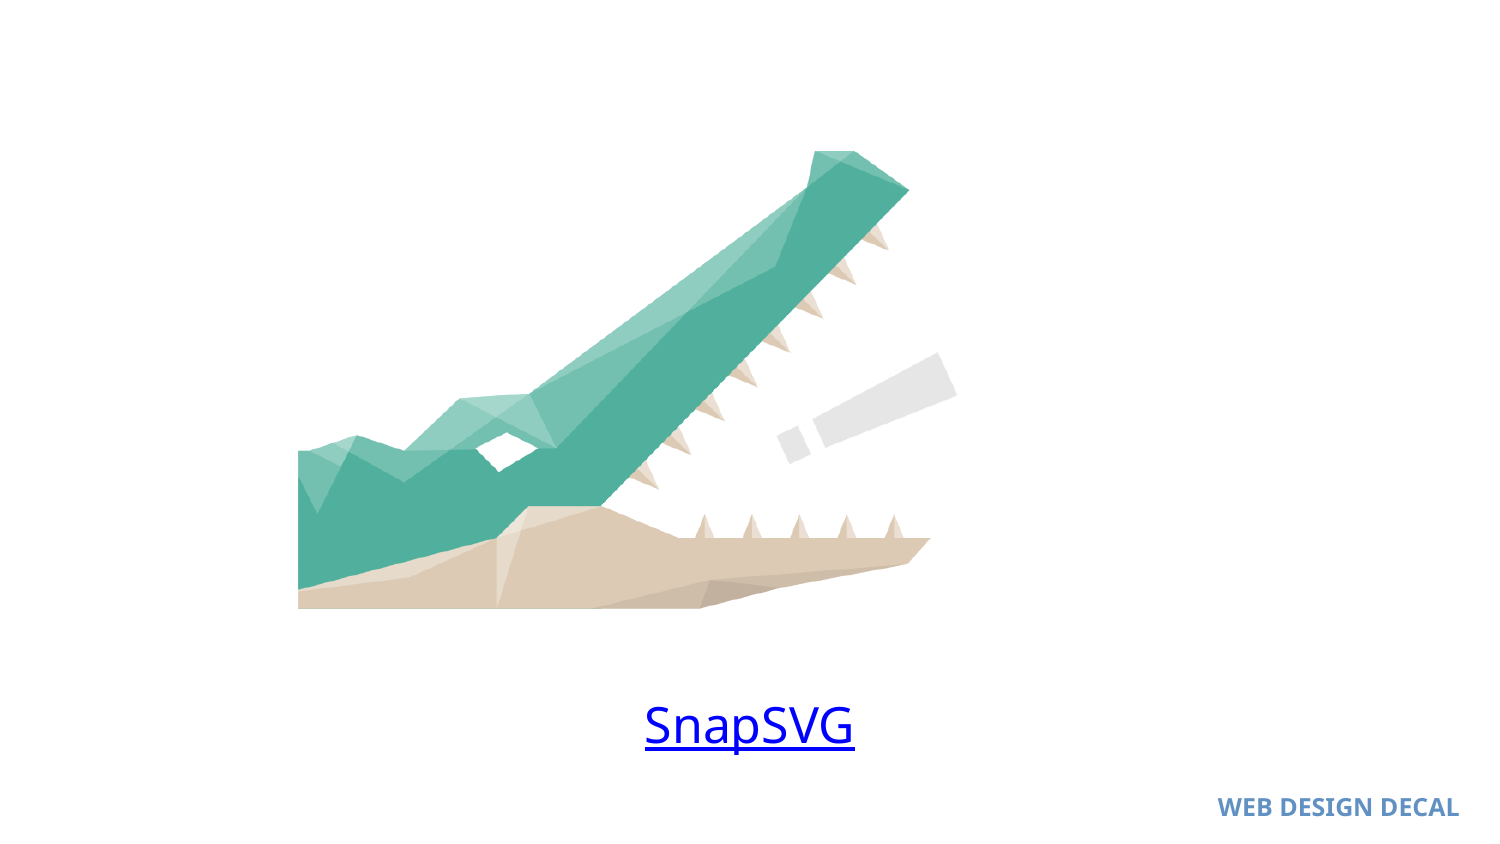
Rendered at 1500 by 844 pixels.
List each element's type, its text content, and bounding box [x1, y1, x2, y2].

picture [298, 74, 1202, 667]
title SnapSVG [75, 678, 1425, 757]
